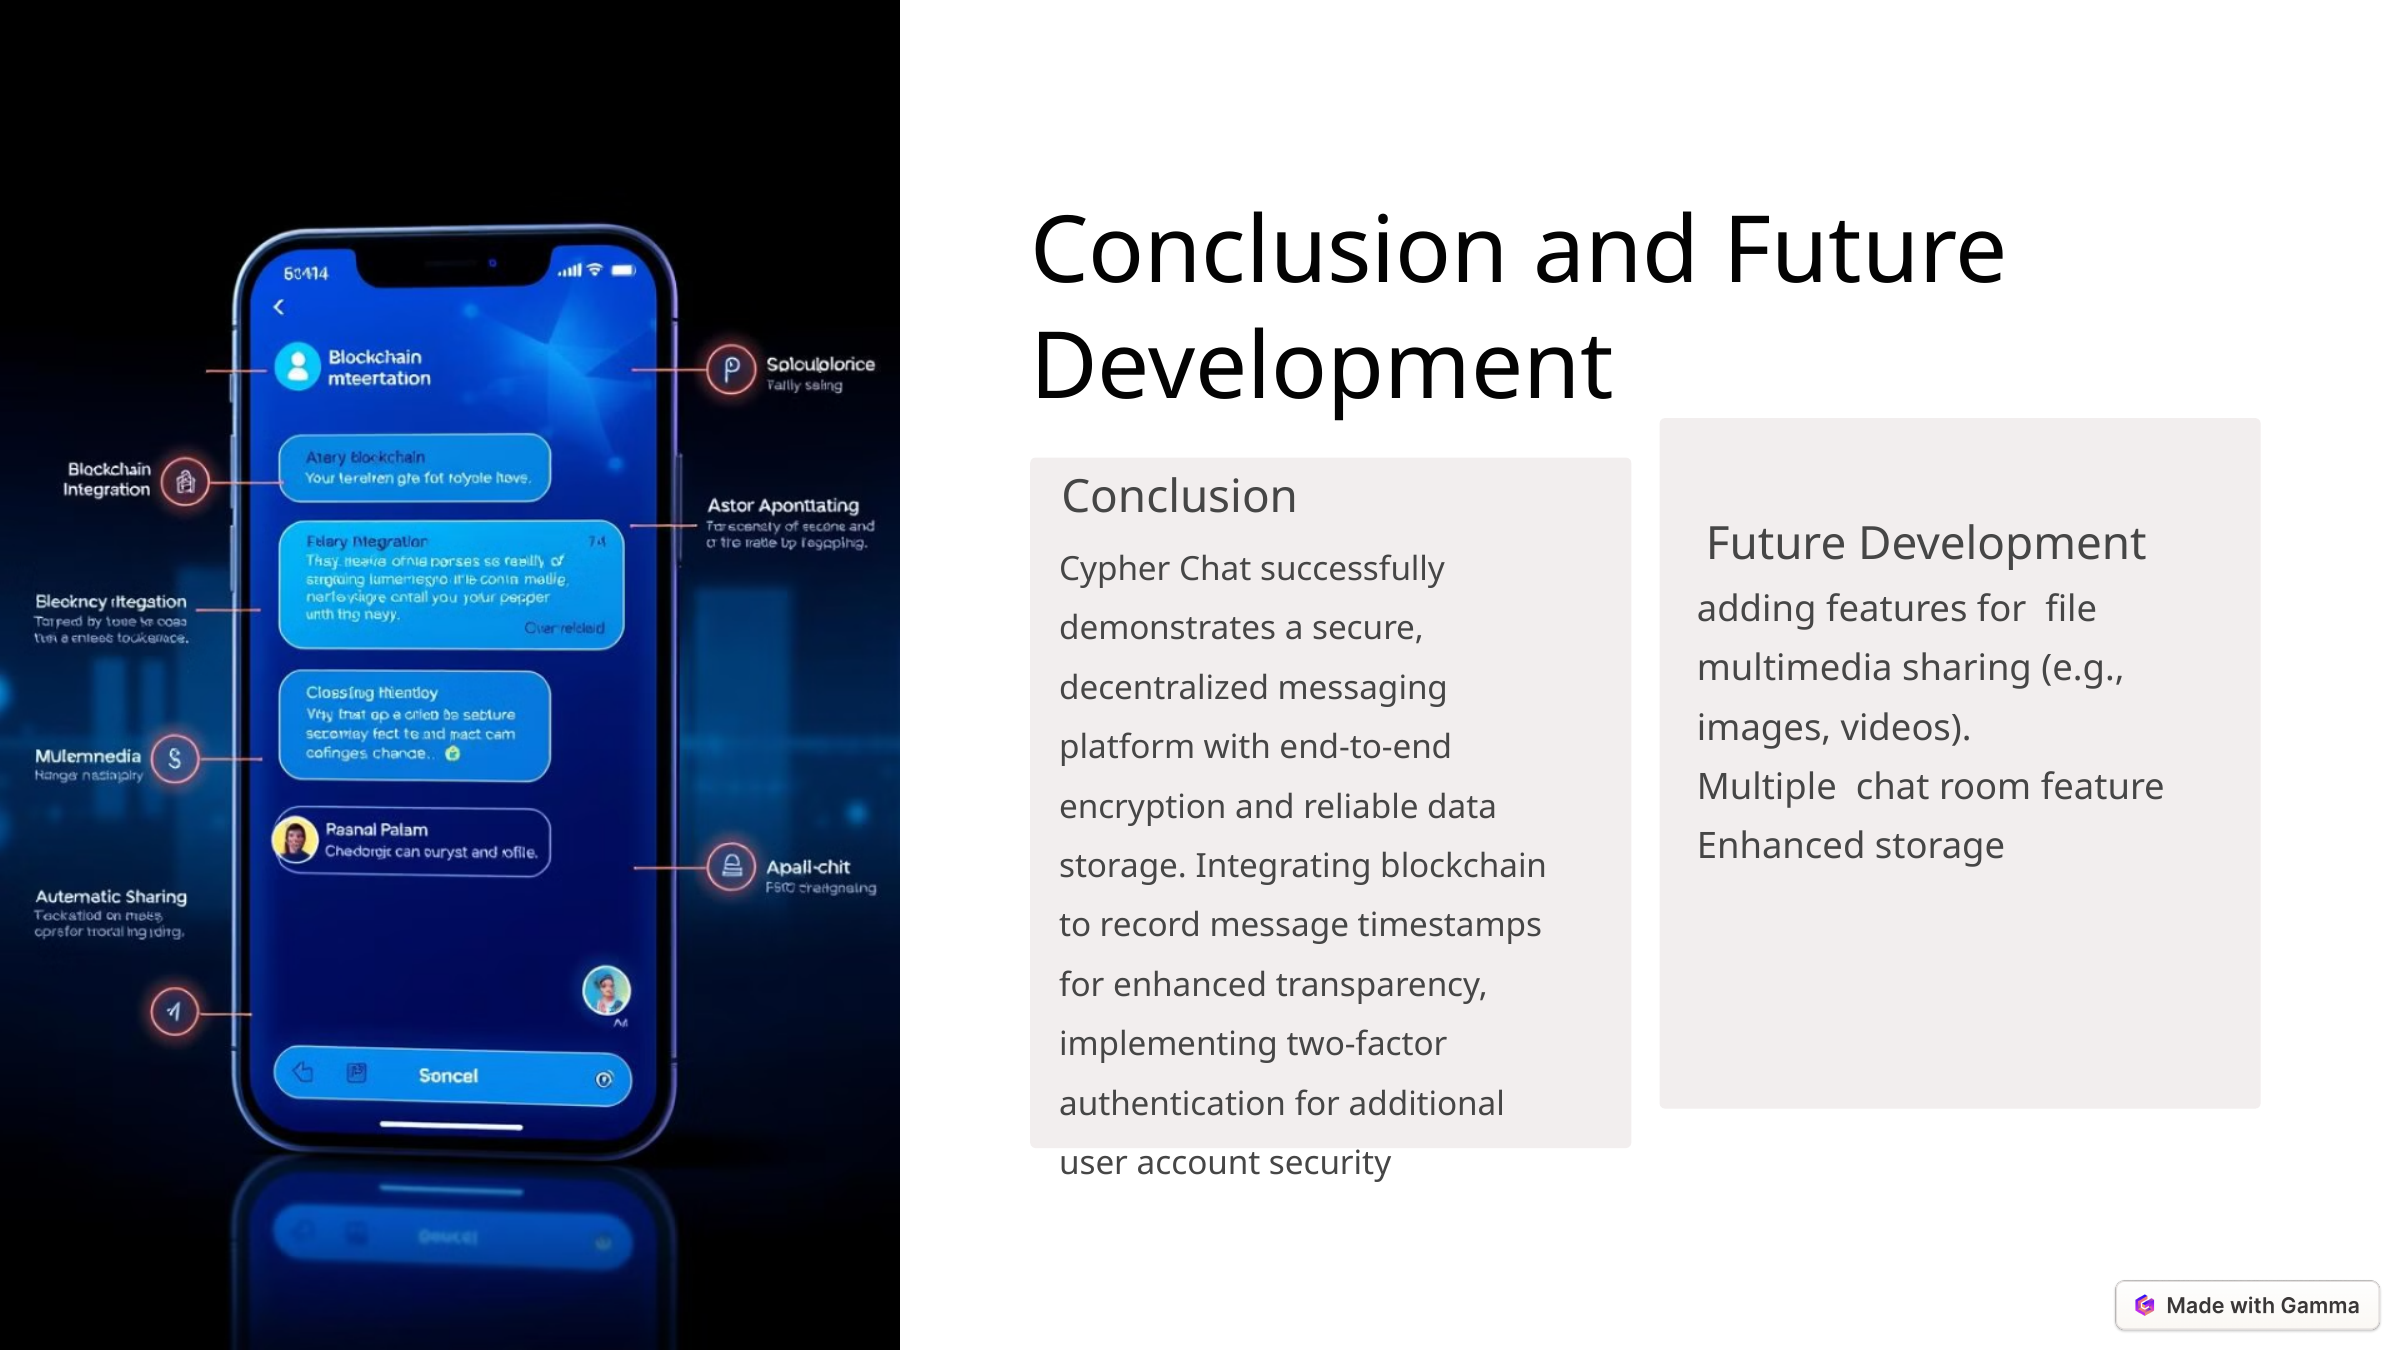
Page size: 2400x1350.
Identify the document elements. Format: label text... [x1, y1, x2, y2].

picture [2106, 1271, 2389, 1339]
text_box adding features for file multimedia sharing (e.g., images, videos). Multiple chat room feature Enhanced storage [1696, 569, 2224, 1106]
text_box Conclusion [1061, 464, 1527, 523]
text_box [1030, 457, 1632, 1149]
text_box Future Development [1705, 511, 2171, 569]
text_box Cypher Chat successfully demonstrates a secure, decentralized messaging platform with end-to-end encryption and reliable data storage. Integrating blockchain to record message timestamps for enhanced transparency, implementing two-factor authentication for additional user account security [1059, 528, 1570, 1262]
text_box Conclusion and Future Development [1030, 185, 2270, 418]
text_box [1659, 418, 2261, 1109]
picture [0, 0, 900, 1350]
